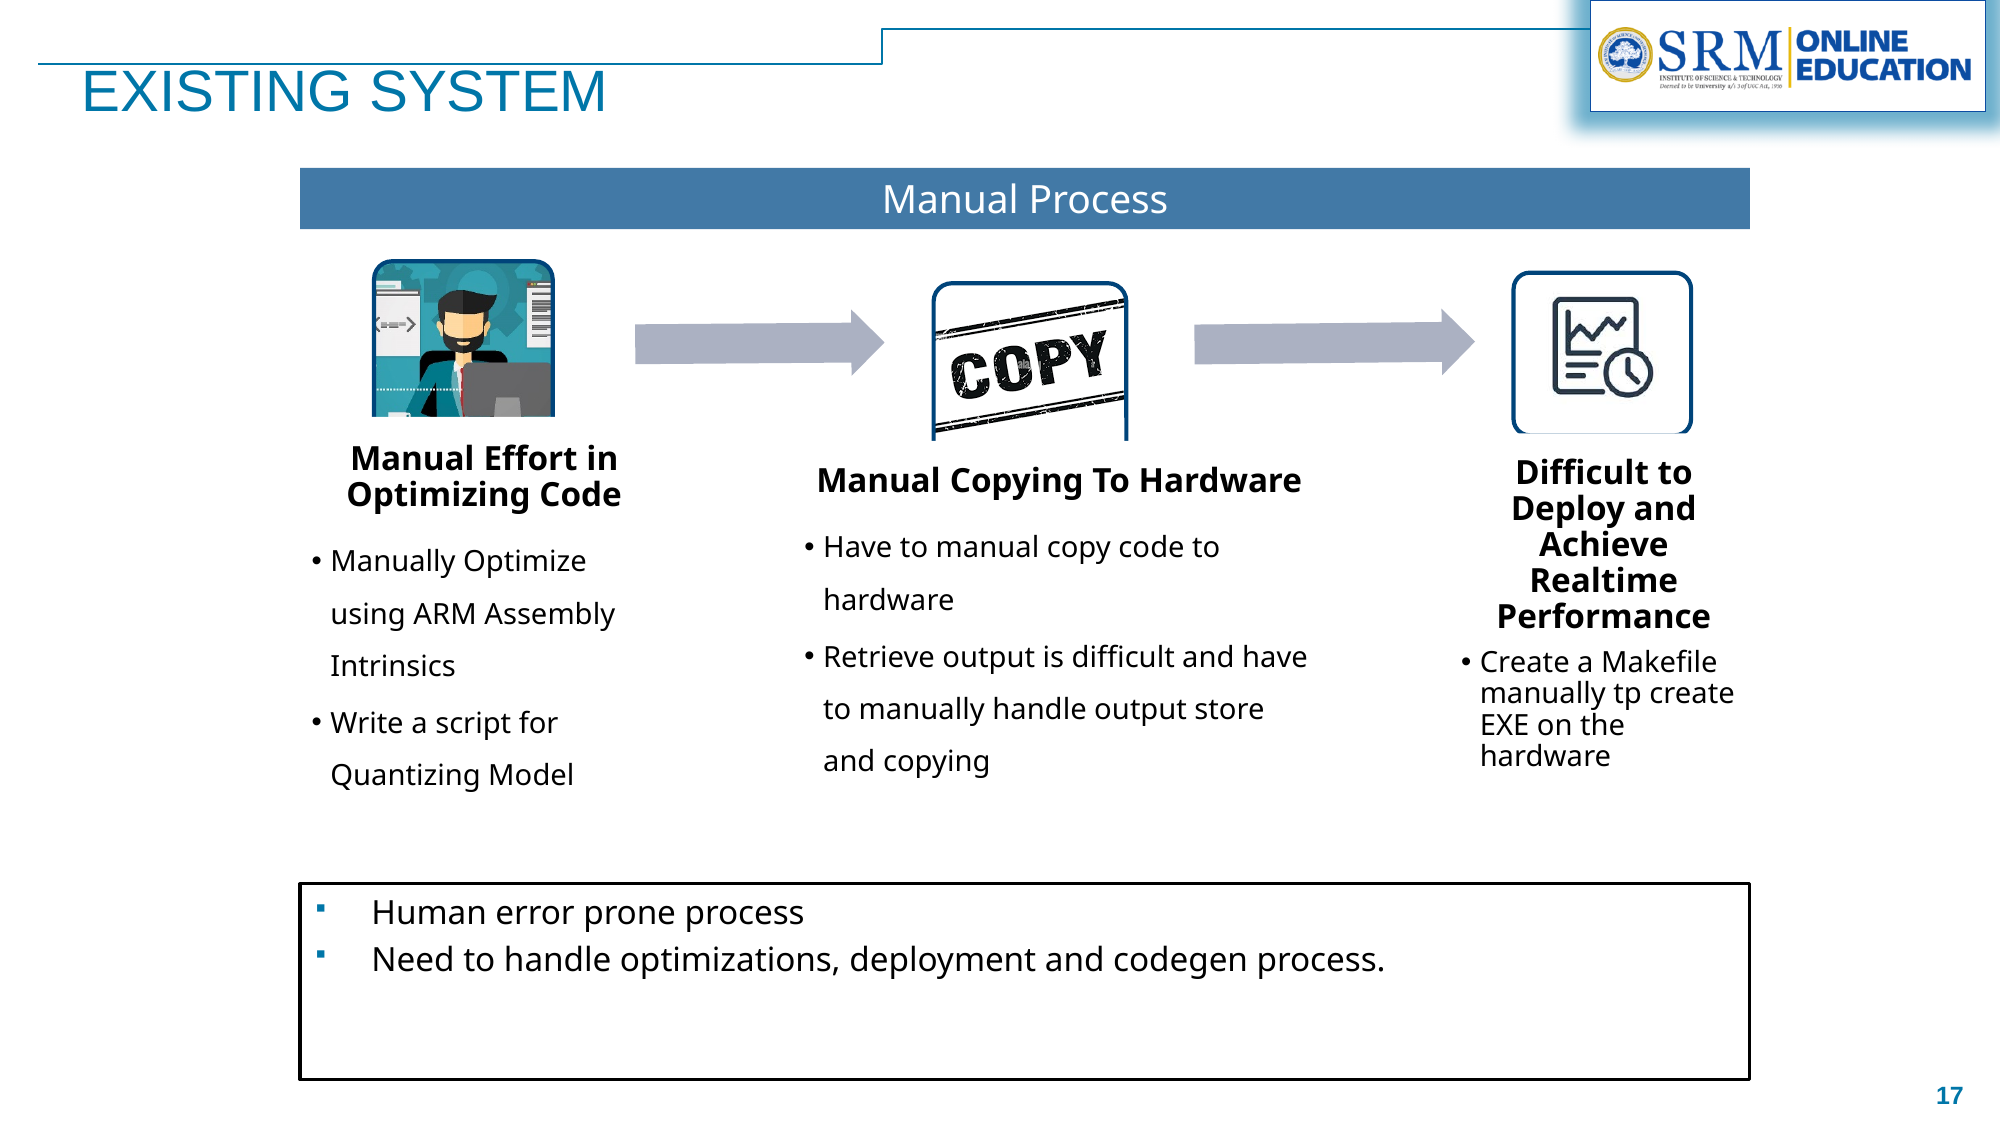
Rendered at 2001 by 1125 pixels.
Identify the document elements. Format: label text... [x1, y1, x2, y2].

picture [1590, 0, 1986, 112]
list Human error prone process Need to handle optimizations, deployment and codegen process. [300, 883, 1750, 1080]
text_box Manual Process [300, 167, 1750, 192]
title EXISTING SYSTEM [66, 45, 1834, 208]
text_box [286, 194, 1764, 753]
